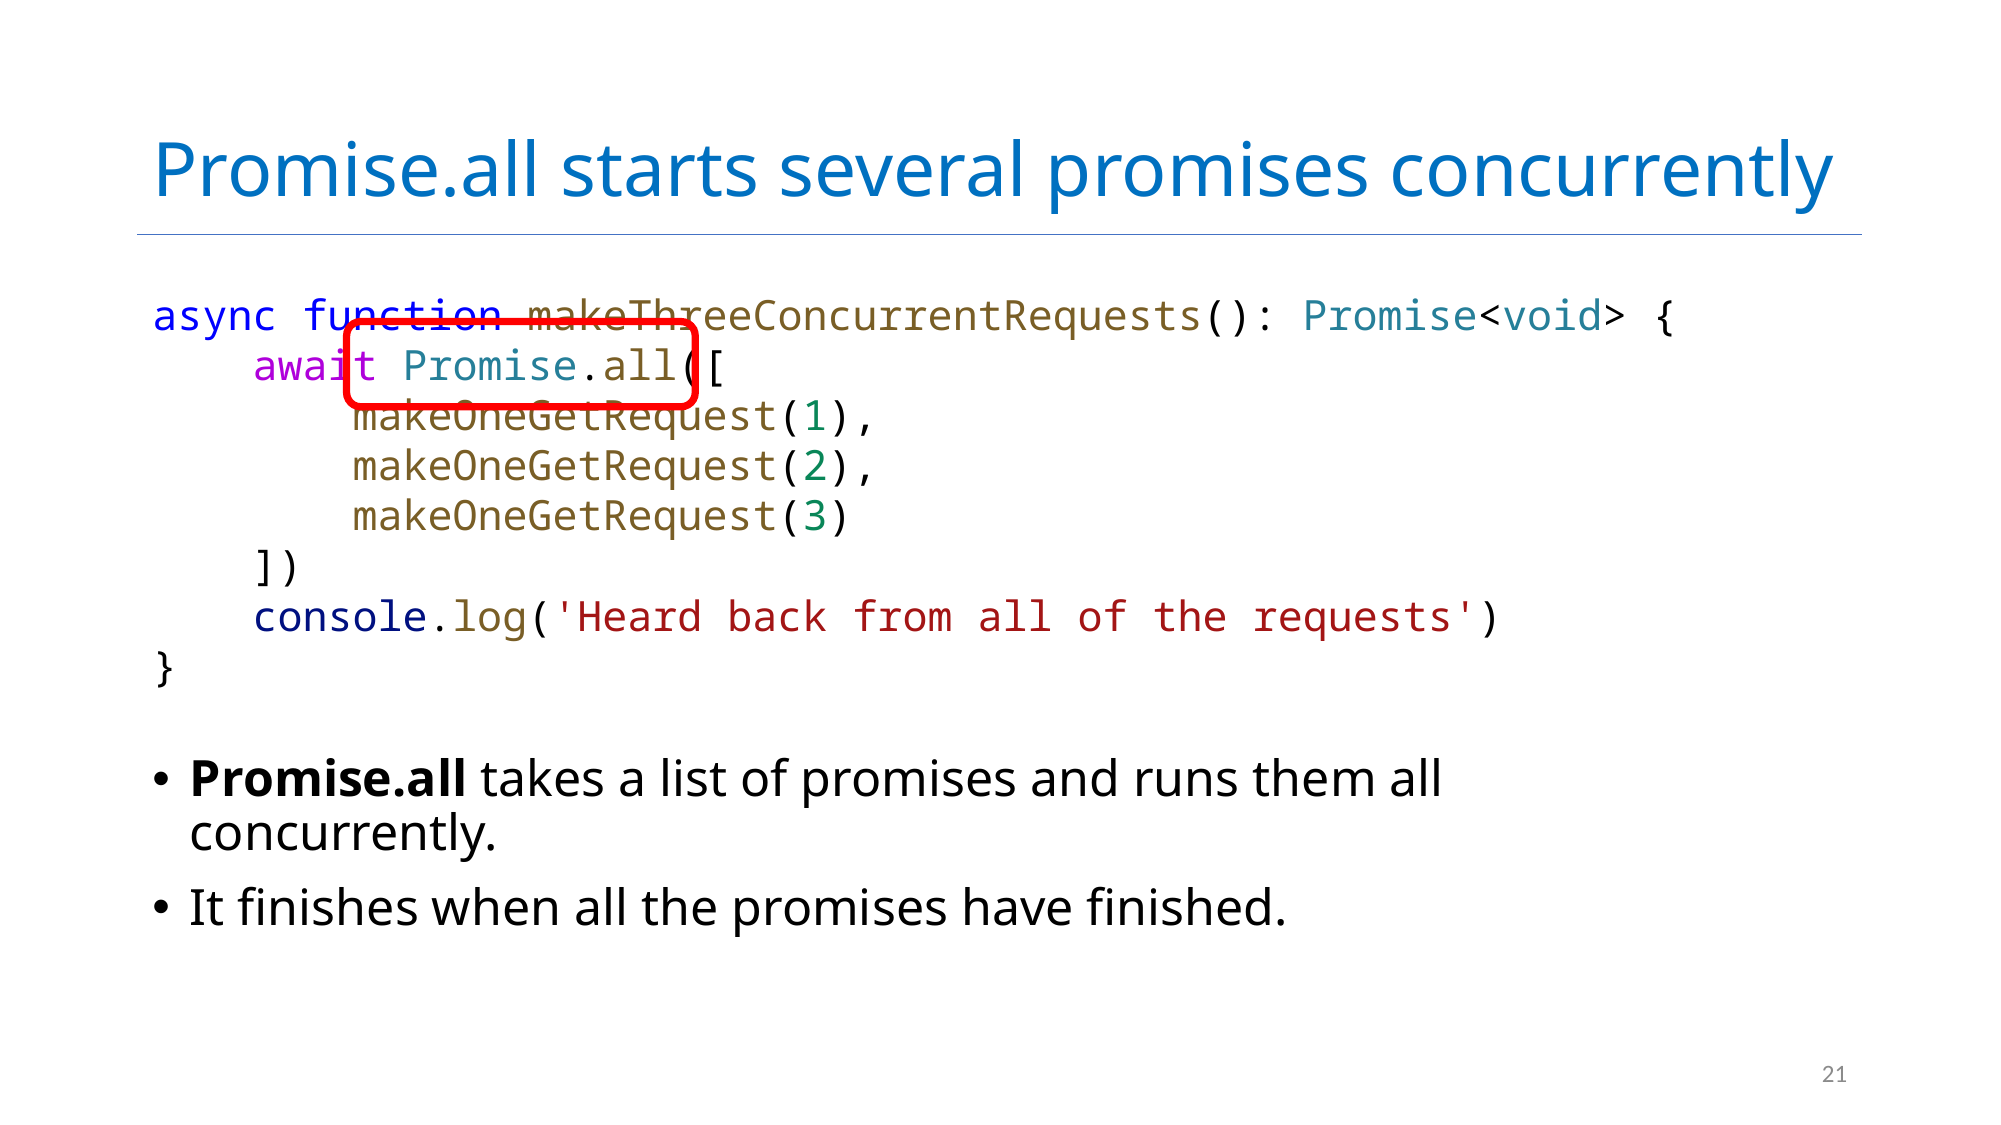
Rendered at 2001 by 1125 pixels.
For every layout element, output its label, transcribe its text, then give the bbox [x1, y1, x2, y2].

text_box [345, 320, 697, 408]
slide_number 21 [1412, 1042, 1863, 1103]
text_box Promise.all takes a list of promises and runs them all concurrently. It finishes when all the promises have finished. [137, 746, 1513, 996]
text_box async function makeThreeConcurrentRequests(): Promise<void> { await Promise.all([ makeOneGetRequest(1), makeOneGetRequest(2), makeOneGetRequest(3) ]) console.log('Heard back from all of the requests') } [136, 281, 1727, 765]
title Promise.all starts several promises concurrently [137, 3, 1863, 221]
